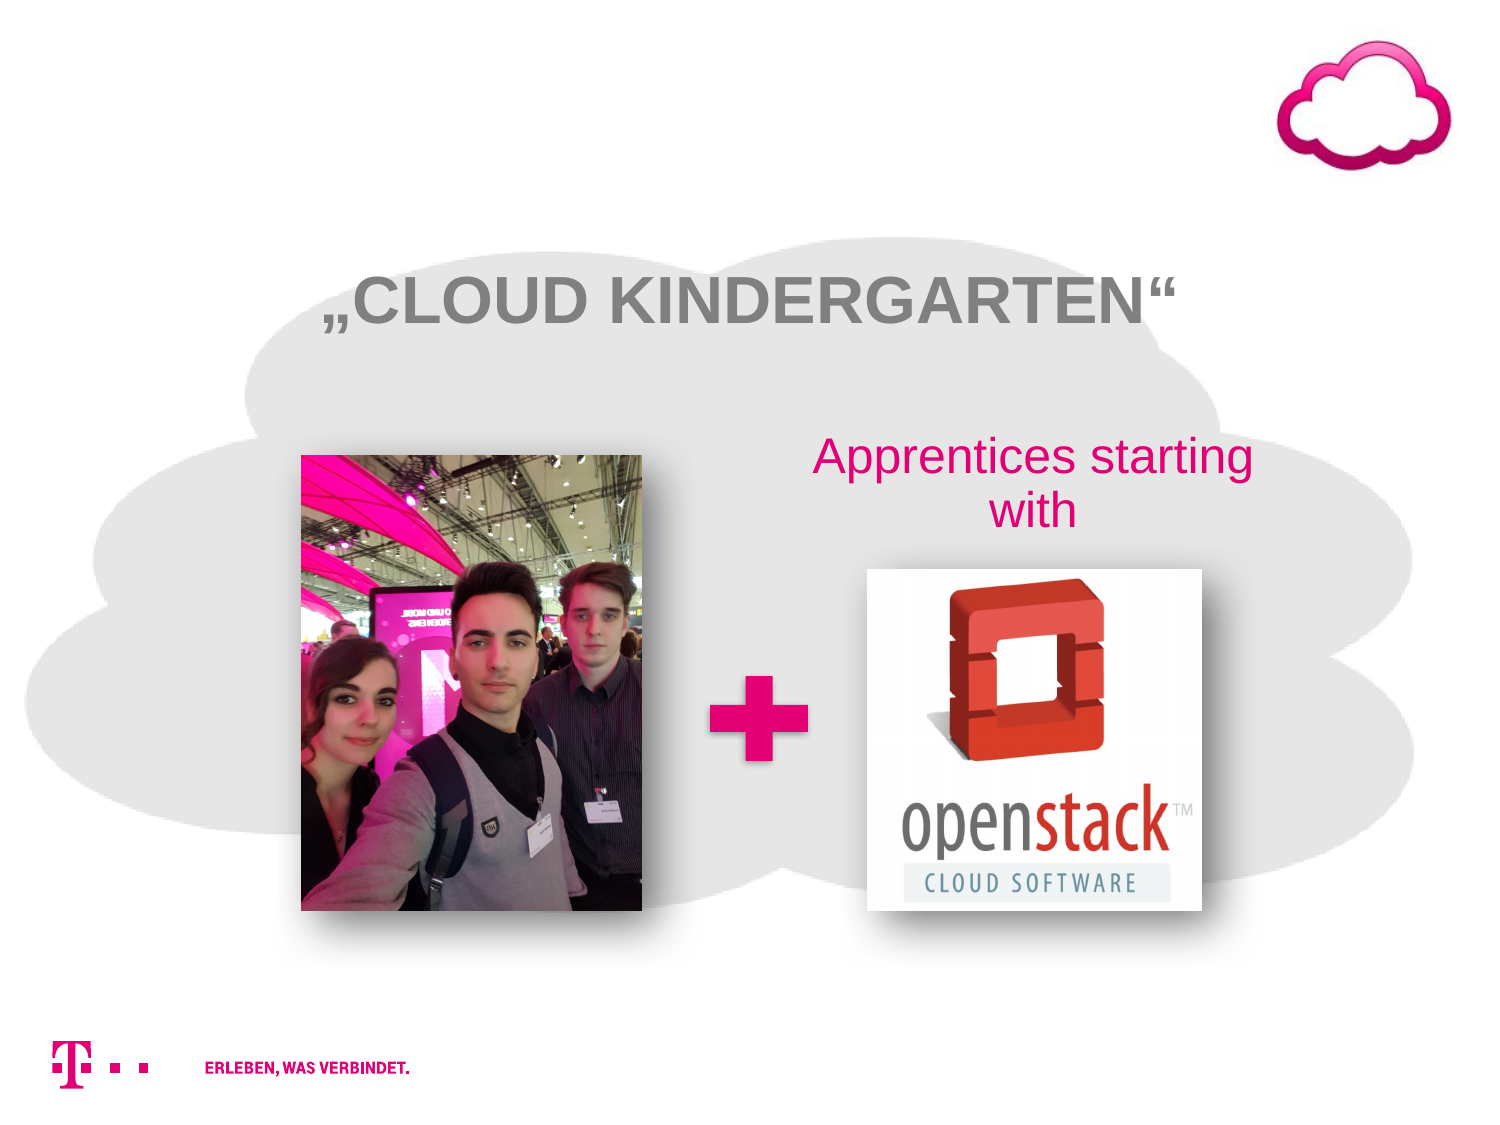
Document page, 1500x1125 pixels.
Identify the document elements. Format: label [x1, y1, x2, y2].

picture [1257, 27, 1467, 194]
picture [0, 225, 1500, 975]
